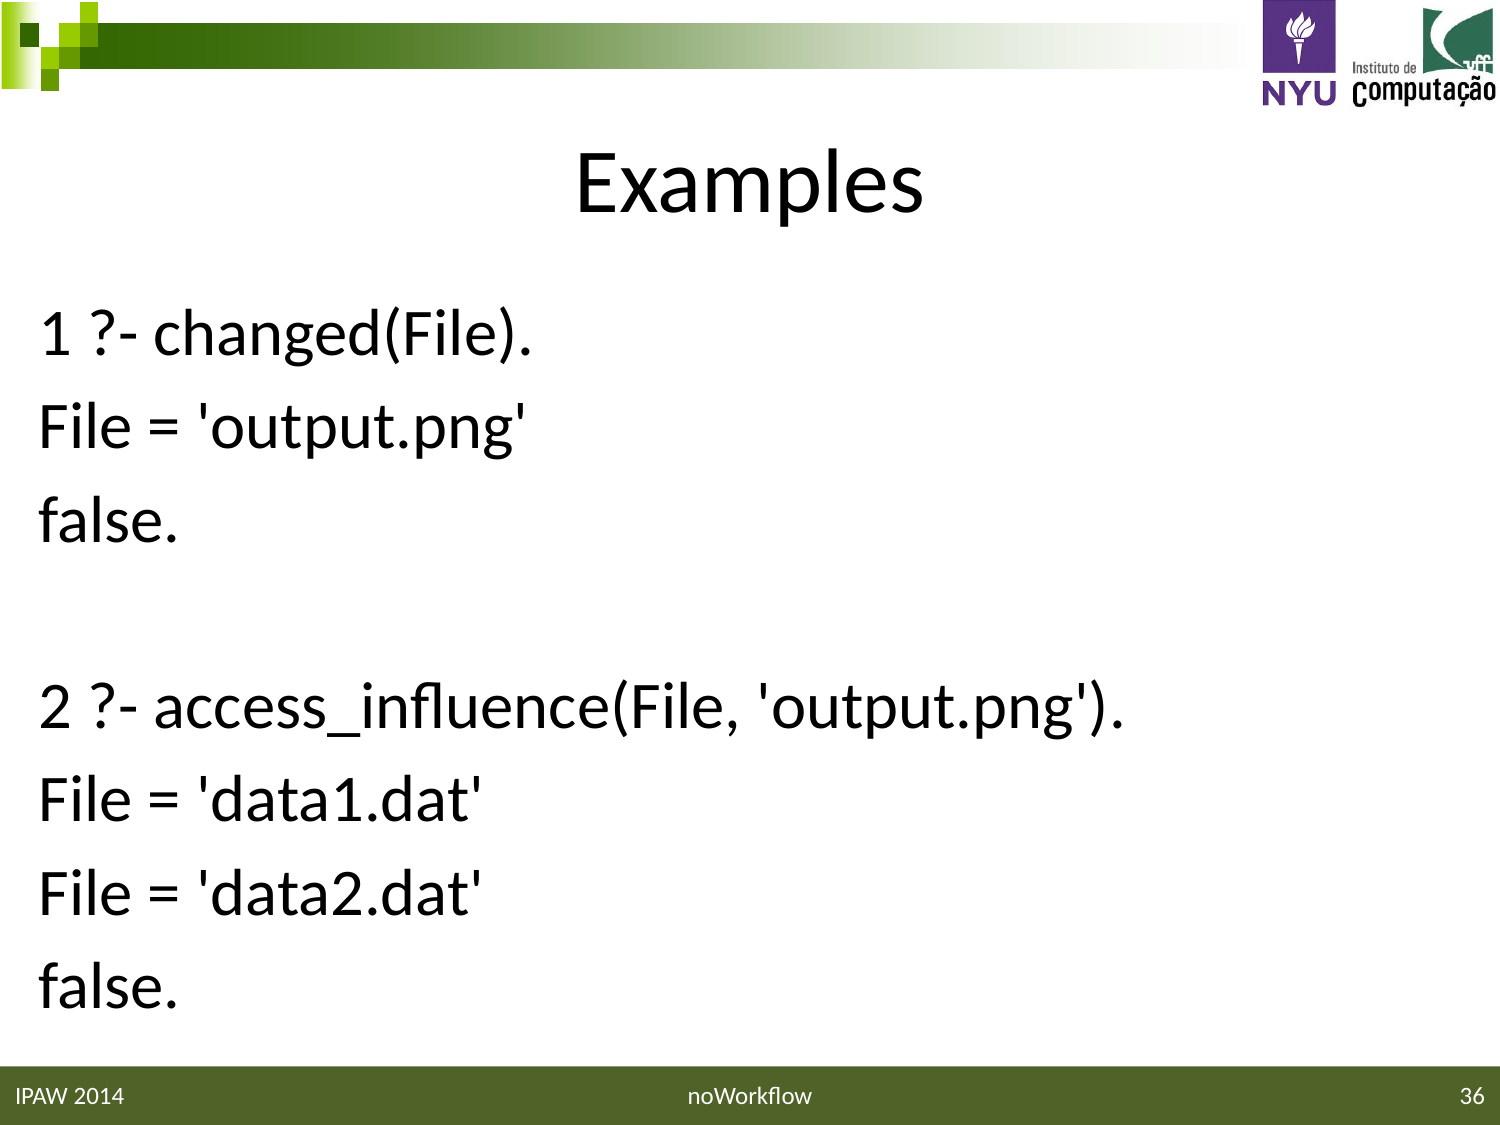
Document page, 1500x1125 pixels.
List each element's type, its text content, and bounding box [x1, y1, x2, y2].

slide_number 36 [1149, 1065, 1500, 1125]
slide_number IPAW 2014 [0, 1065, 350, 1125]
title Examples [75, 82, 1425, 270]
picture [1246, 0, 1352, 82]
list 1 ?- changed(File). File = 'output.png' false. 2 ?- access_influence(File, 'output.png'). File = 'data1.dat' File = 'data2.dat' false. [23, 281, 1477, 1055]
footer noWorkflow [512, 1065, 988, 1125]
